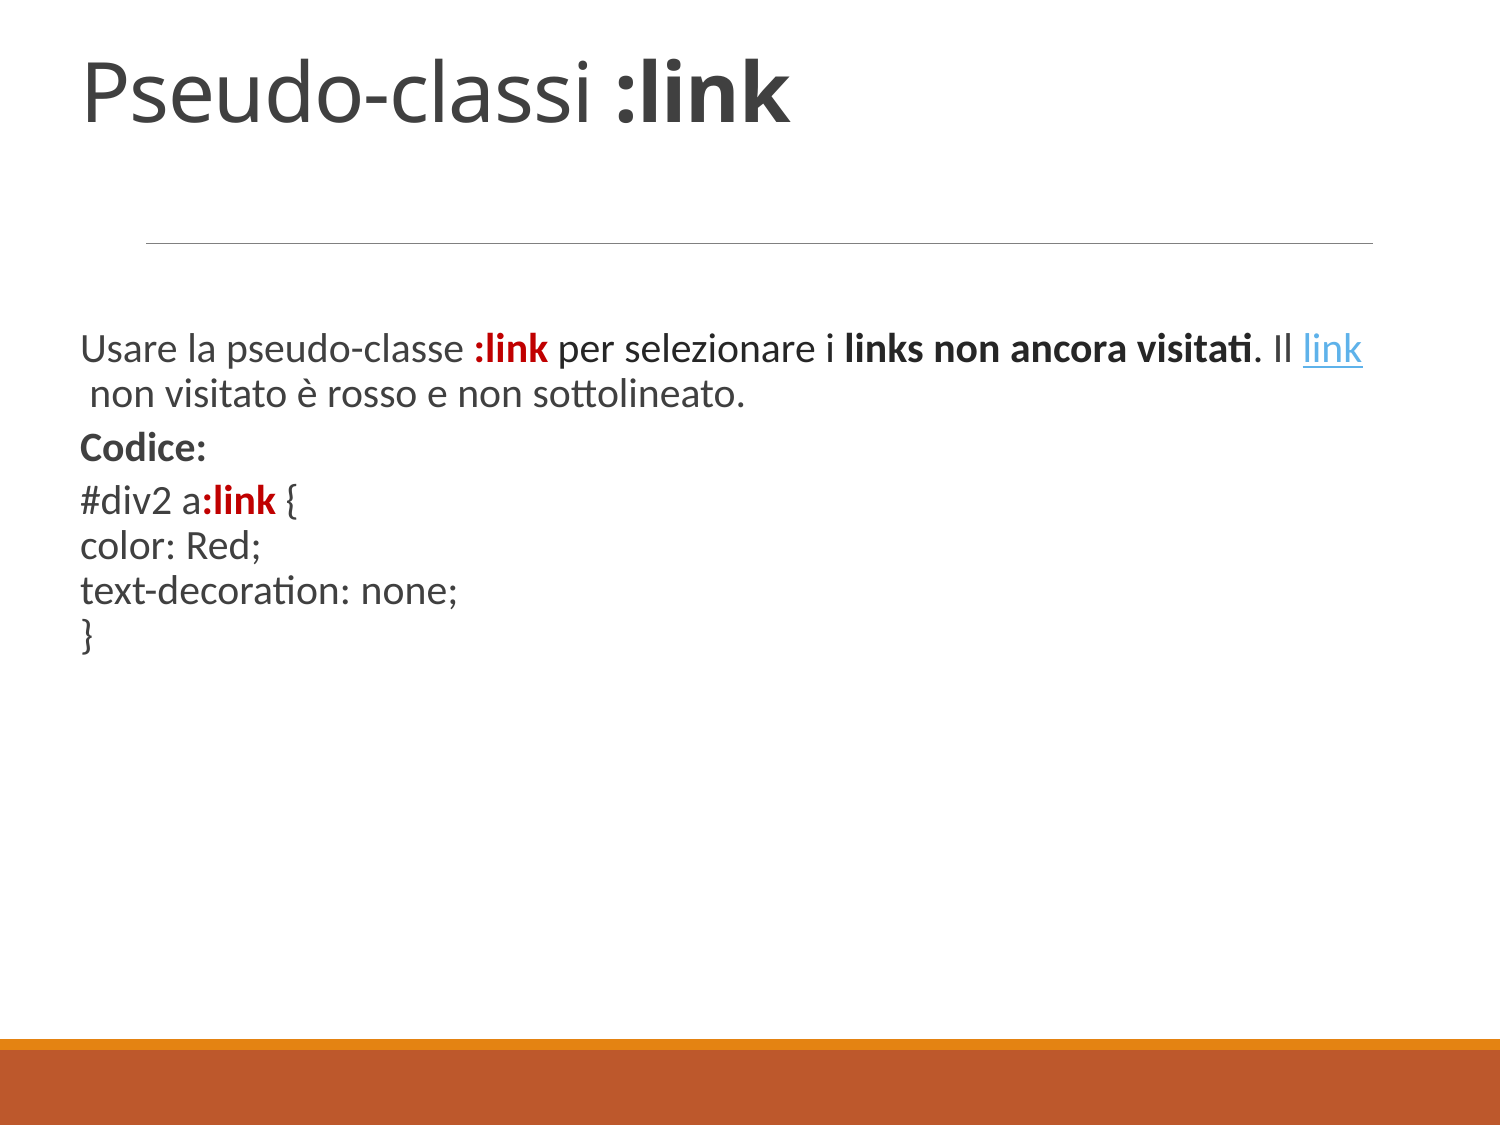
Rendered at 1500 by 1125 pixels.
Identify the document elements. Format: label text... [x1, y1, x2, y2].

list Usare la pseudo-classe :link per selezionare i links non ancora visitati. Il link non visitato è rosso e non sottolineato. Codice: #div2 a:link { color: Red; text-decoration: none; } [64, 260, 1424, 1000]
title Pseudo-classi :link [64, 47, 1424, 244]
